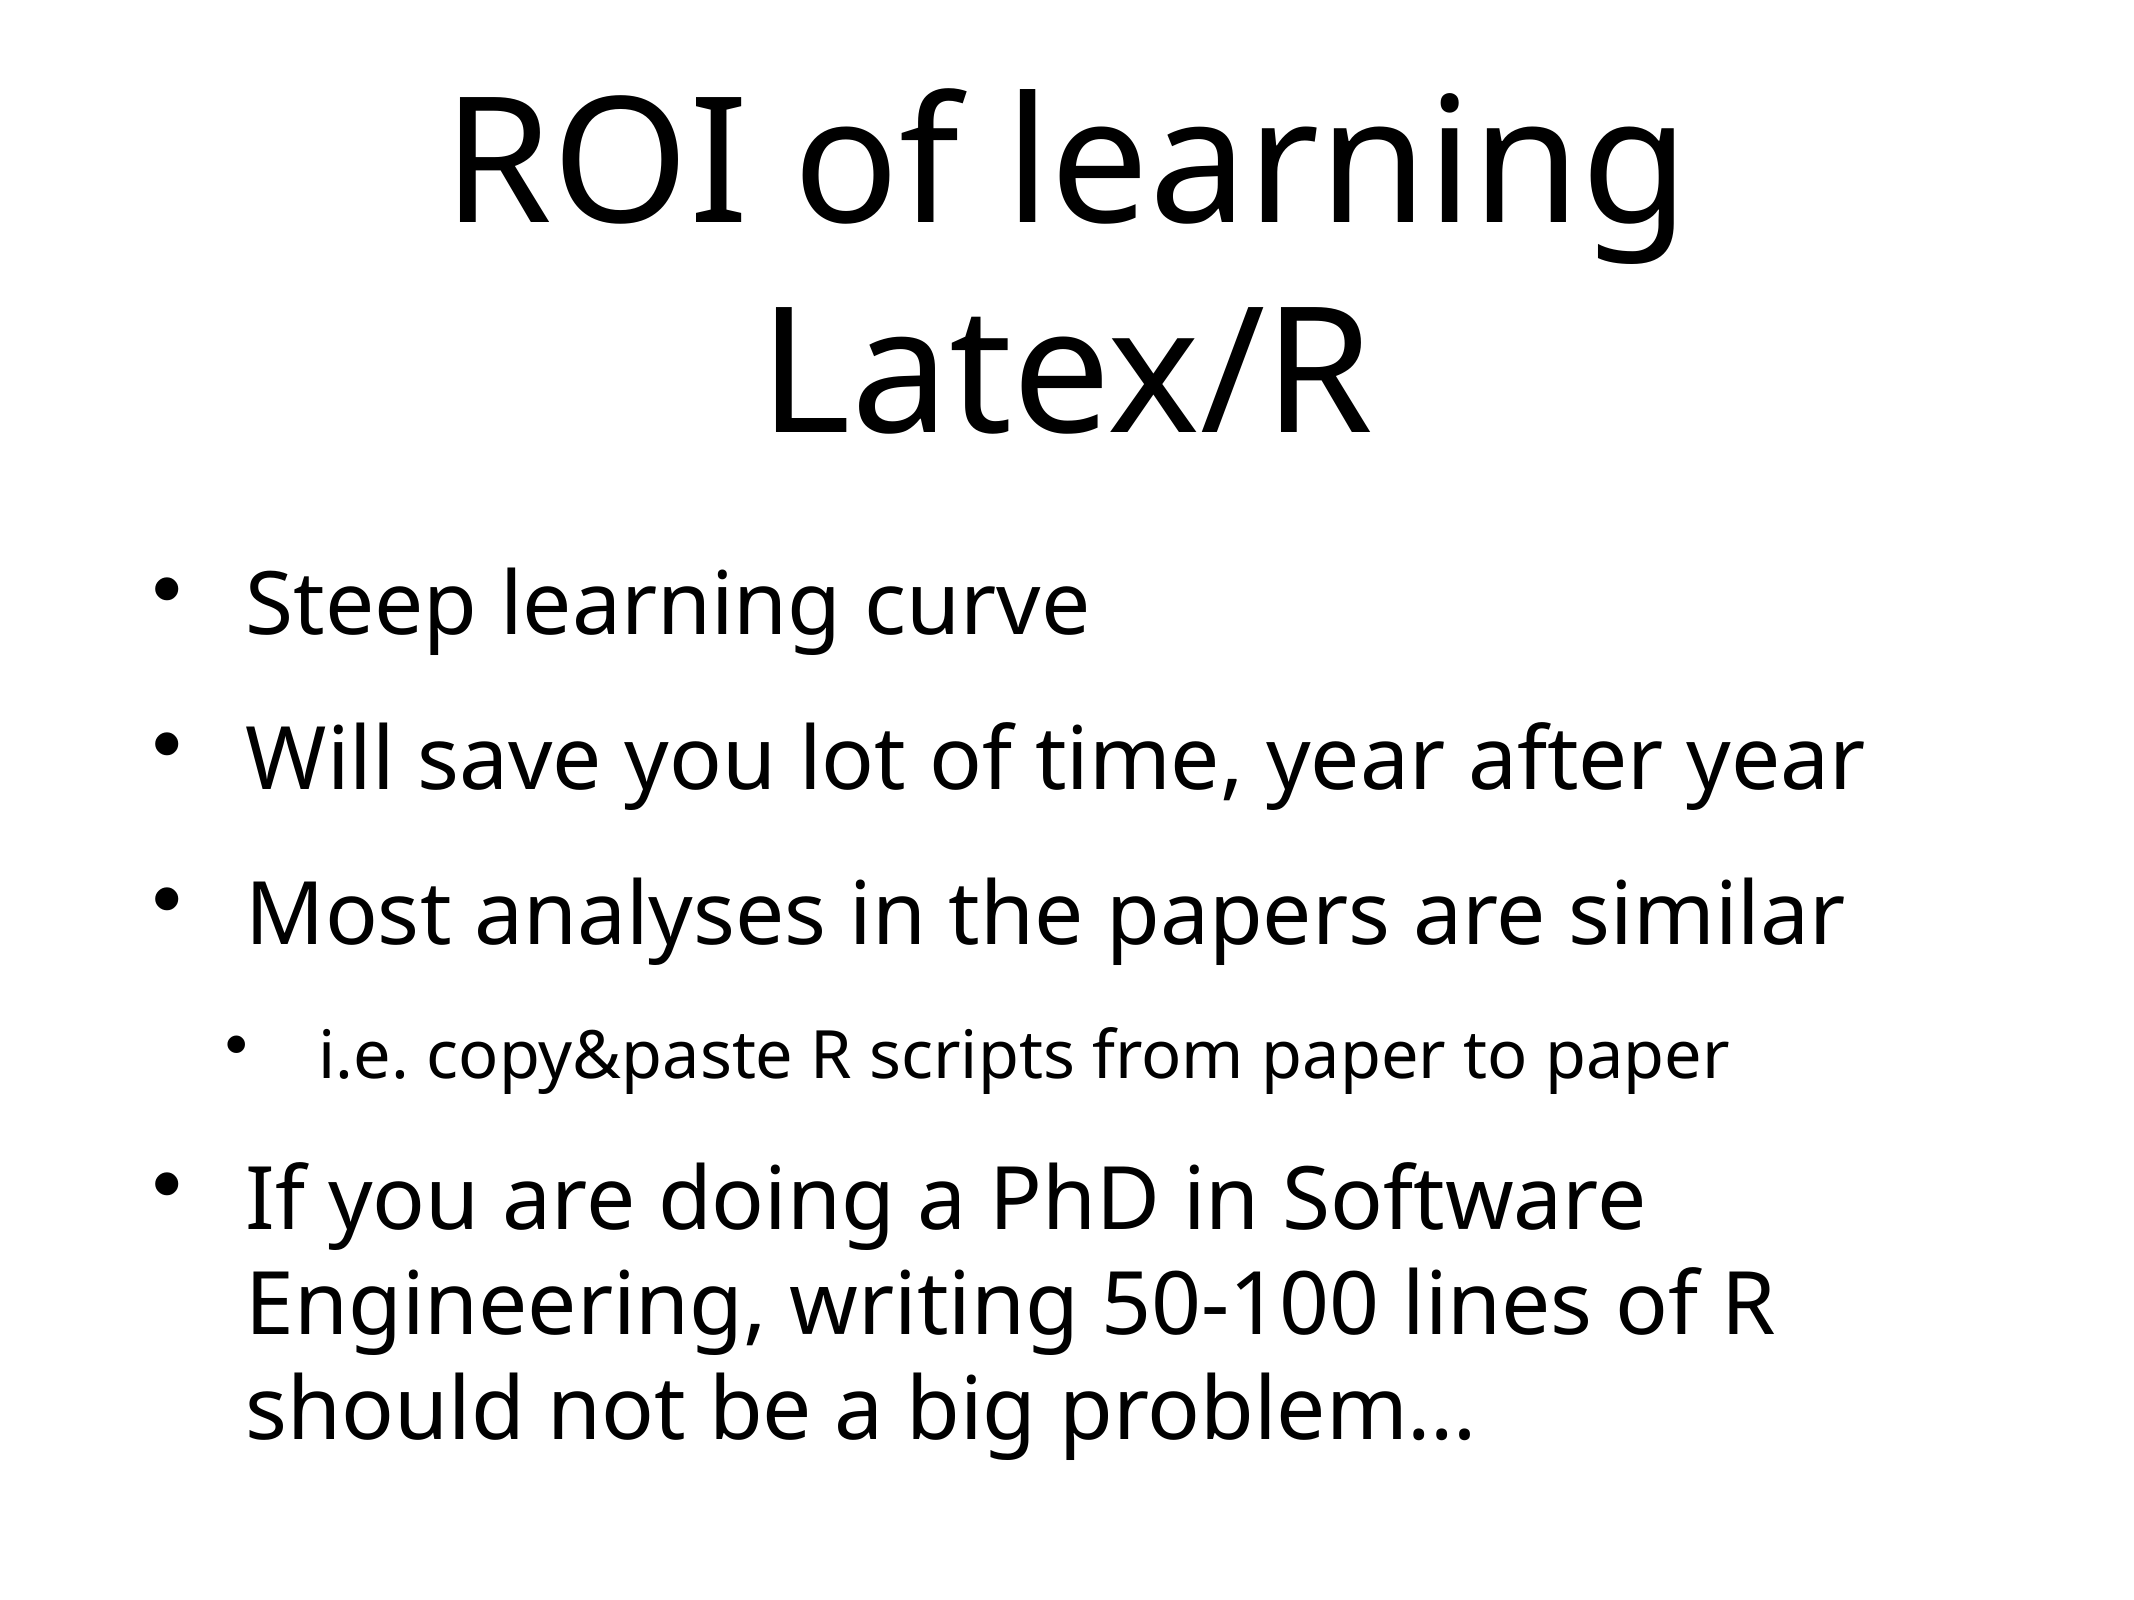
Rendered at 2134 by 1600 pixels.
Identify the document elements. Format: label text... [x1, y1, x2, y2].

title ROI of learning Latex/R [207, 41, 1926, 474]
list Steep learning curve Will save you lot of time, year after year Most analyses in the papers are similar i.e. copy&paste R scripts from paper to paper If you are doing a PhD in Software Engineering, writing 50-100 lines of R should not be a big problem… [91, 480, 2043, 1524]
